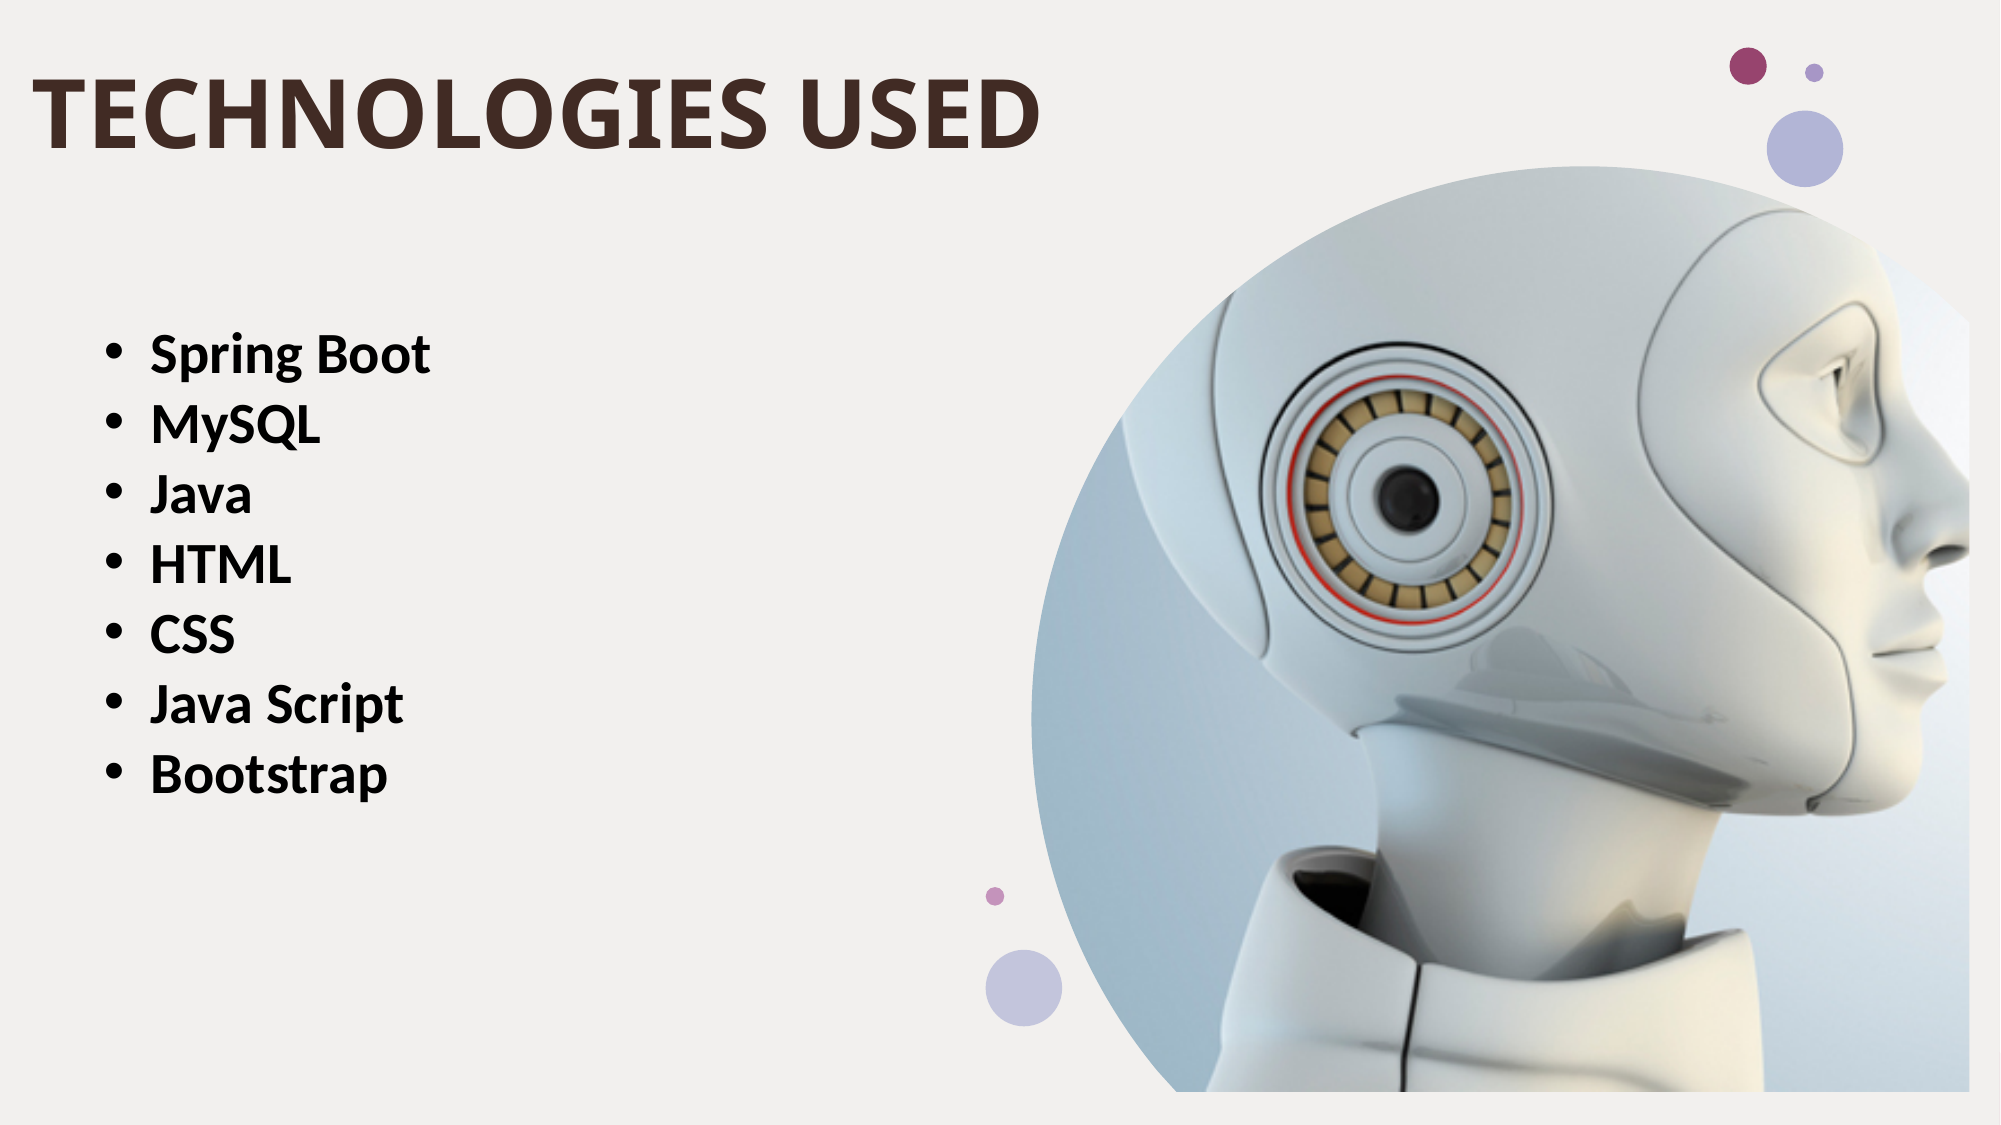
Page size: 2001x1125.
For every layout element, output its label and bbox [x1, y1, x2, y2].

picture [1031, 166, 1970, 1092]
text_box [985, 47, 1844, 1027]
text_box [0, 0, 2000, 1125]
